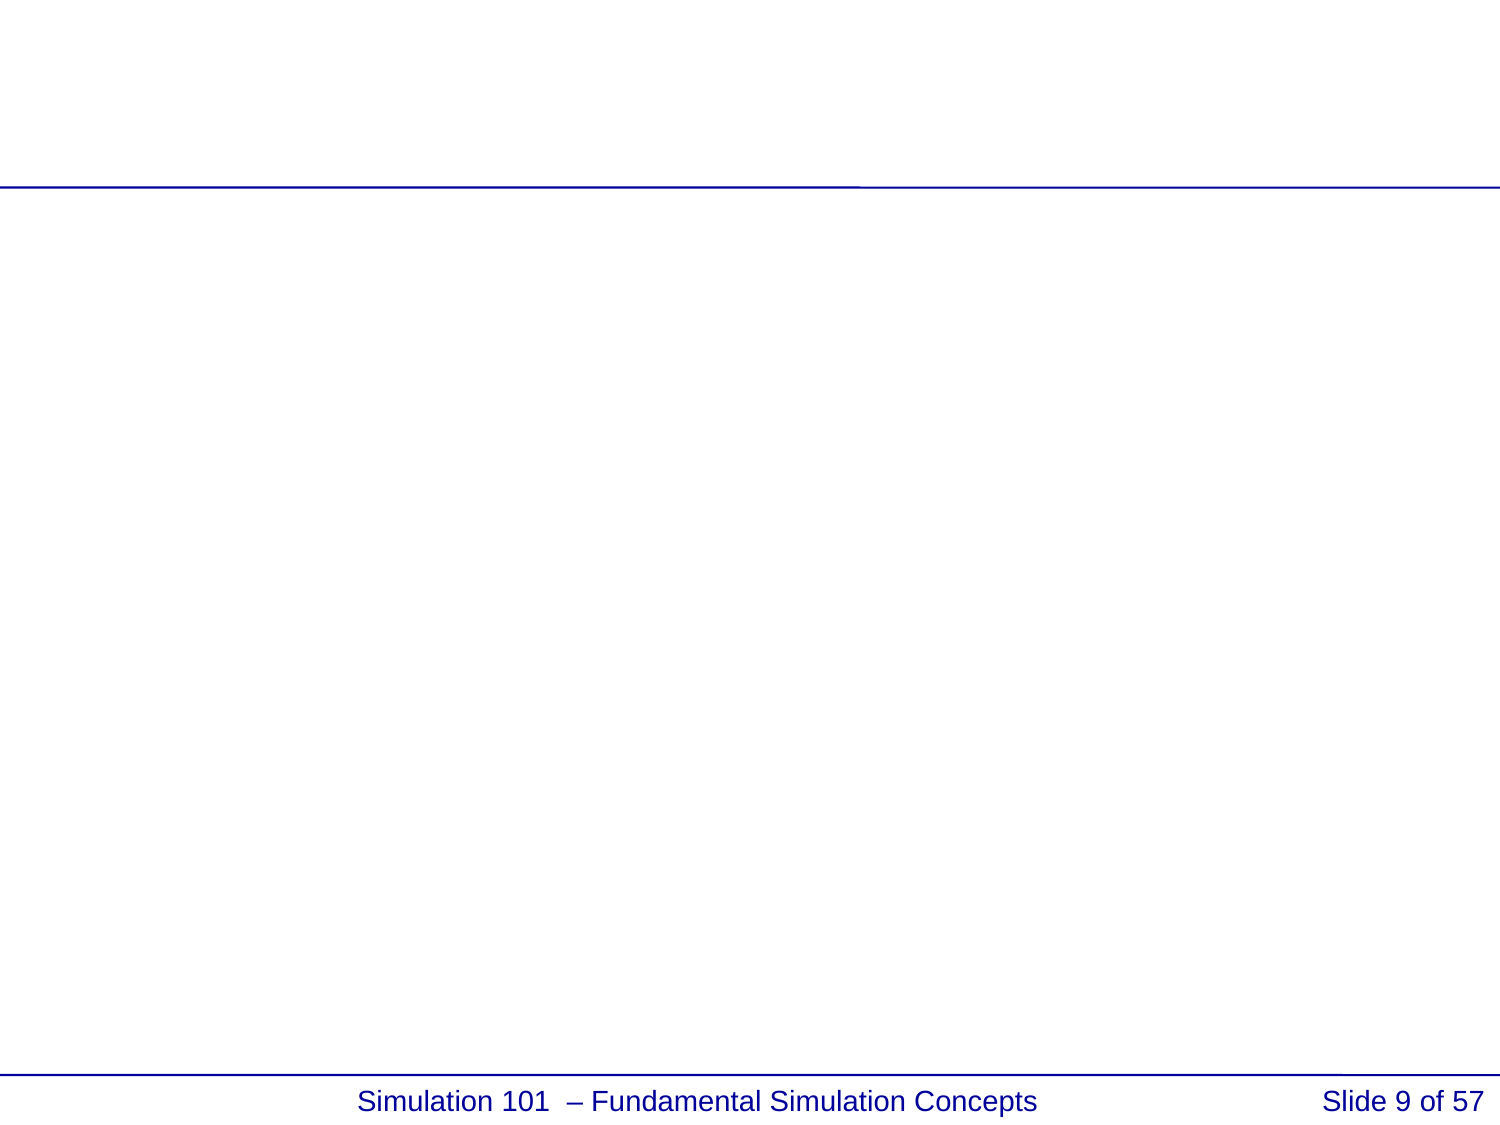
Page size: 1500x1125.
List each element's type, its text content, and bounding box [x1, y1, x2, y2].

slide_number Slide 9 of 57 [1249, 1074, 1500, 1125]
slide_number [37, 1074, 488, 1125]
footer Simulation 101 – Fundamental Simulation Concepts [488, 1074, 1088, 1125]
